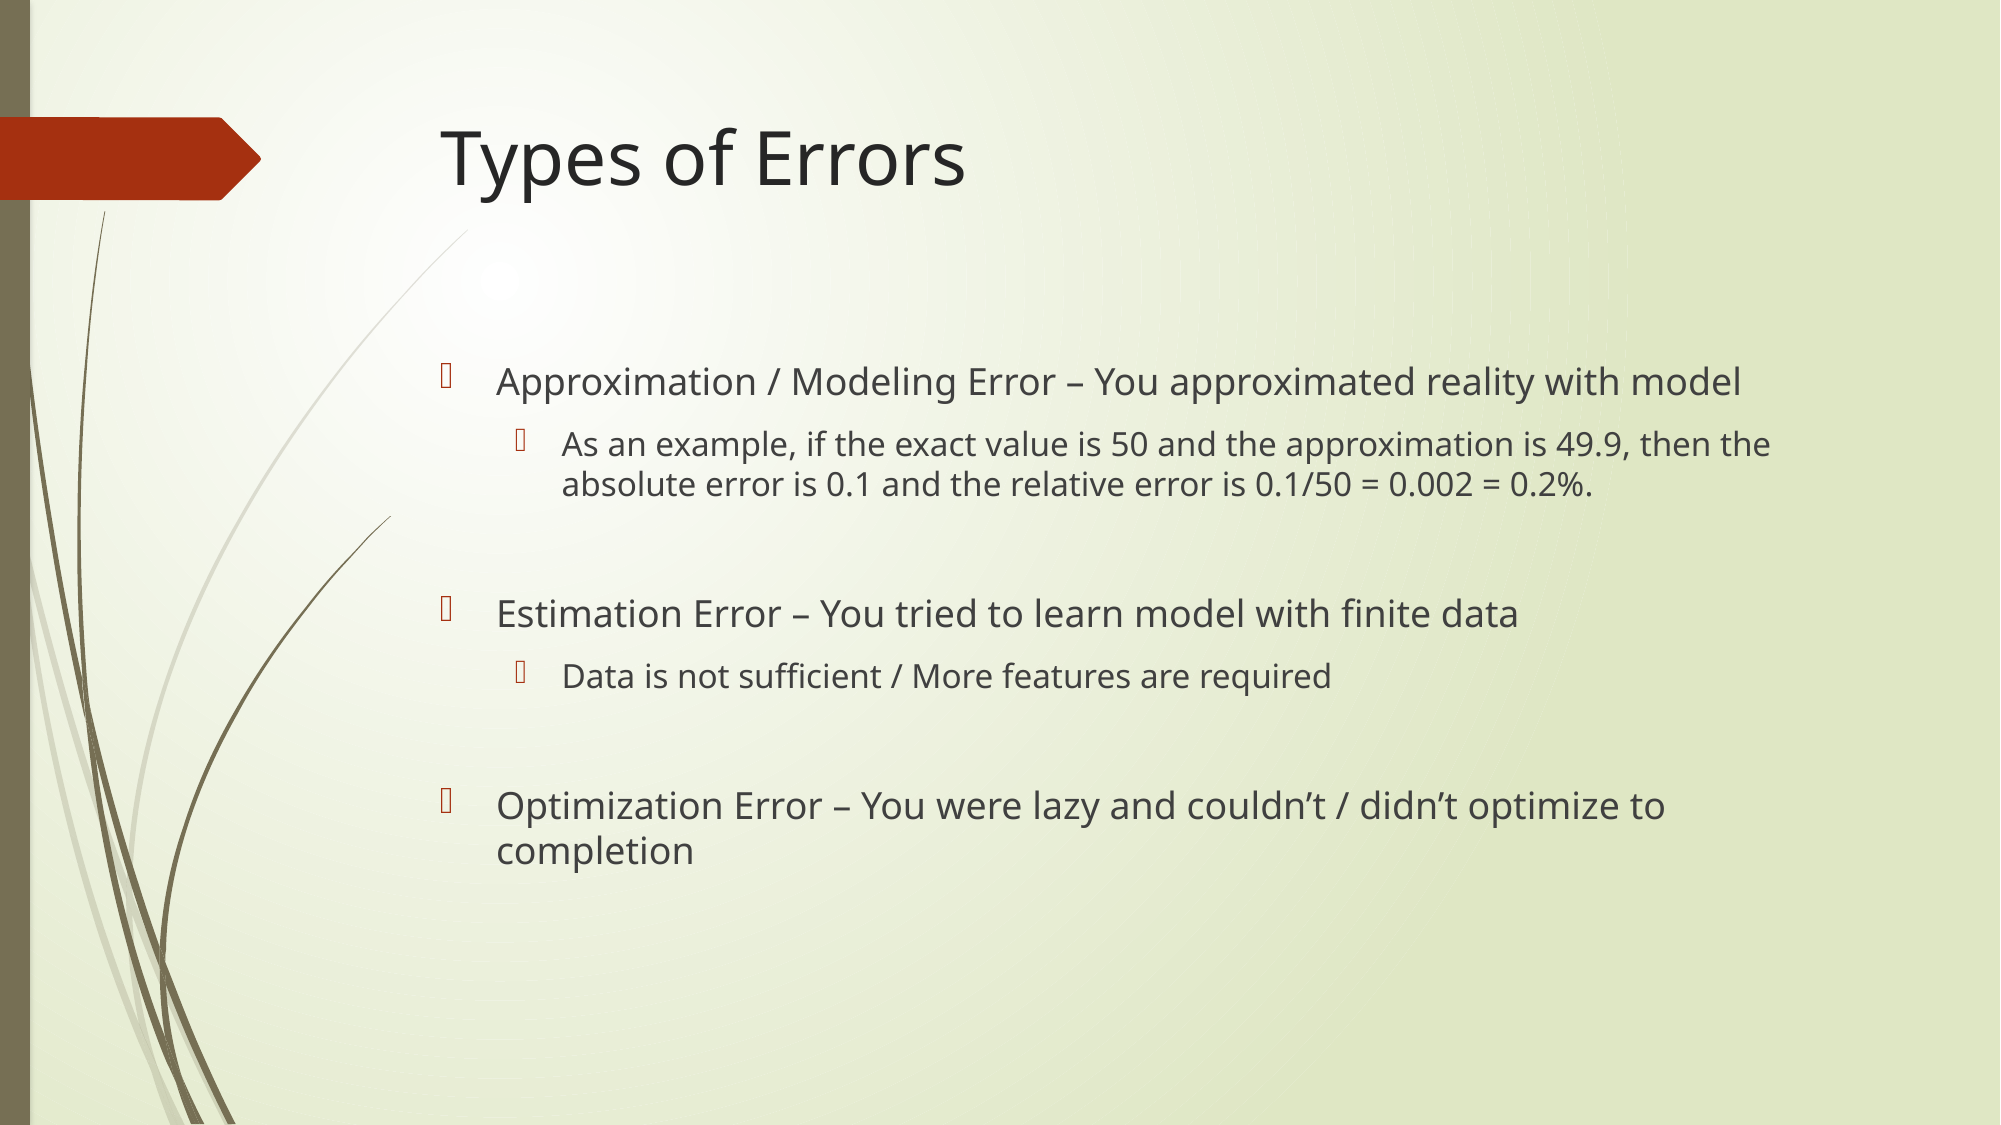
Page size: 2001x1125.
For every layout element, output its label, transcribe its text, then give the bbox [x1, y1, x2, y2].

list Approximation / Modeling Error – You approximated reality with model As an example, if the exact value is 50 and the approximation is 49.9, then the absolute error is 0.1 and the relative error is 0.1/50 = 0.002 = 0.2%. Estimation Error – You tried to learn model with finite data Data is not sufficient / More features are required Optimization Error – You were lazy and couldn’t / didn’t optimize to completion [424, 350, 1888, 970]
title Types of Errors [425, 102, 1888, 313]
